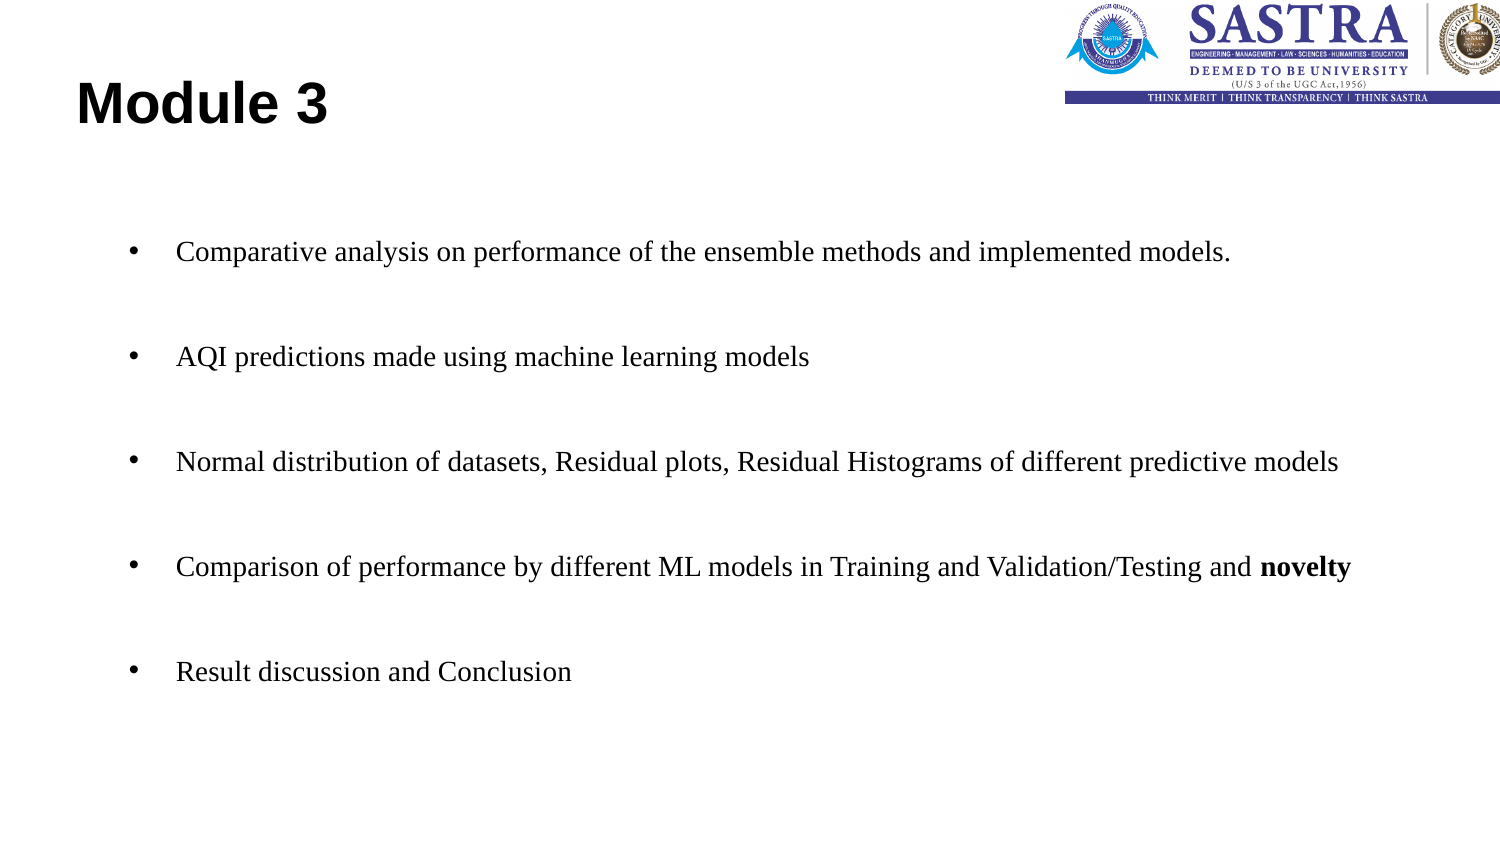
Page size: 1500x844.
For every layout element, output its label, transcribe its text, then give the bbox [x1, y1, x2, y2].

picture [1055, 0, 1500, 109]
title Module 3 [61, 50, 1062, 218]
text_box Comparative analysis on performance of the ensemble methods and implemented models. AQI predictions made using machine learning models Normal distribution of datasets, Residual plots, Residual Histograms of different predictive models Comparison of performance by different ML models in Training and Validation/Testing and novelty Result discussion and Conclusion [114, 207, 1418, 695]
